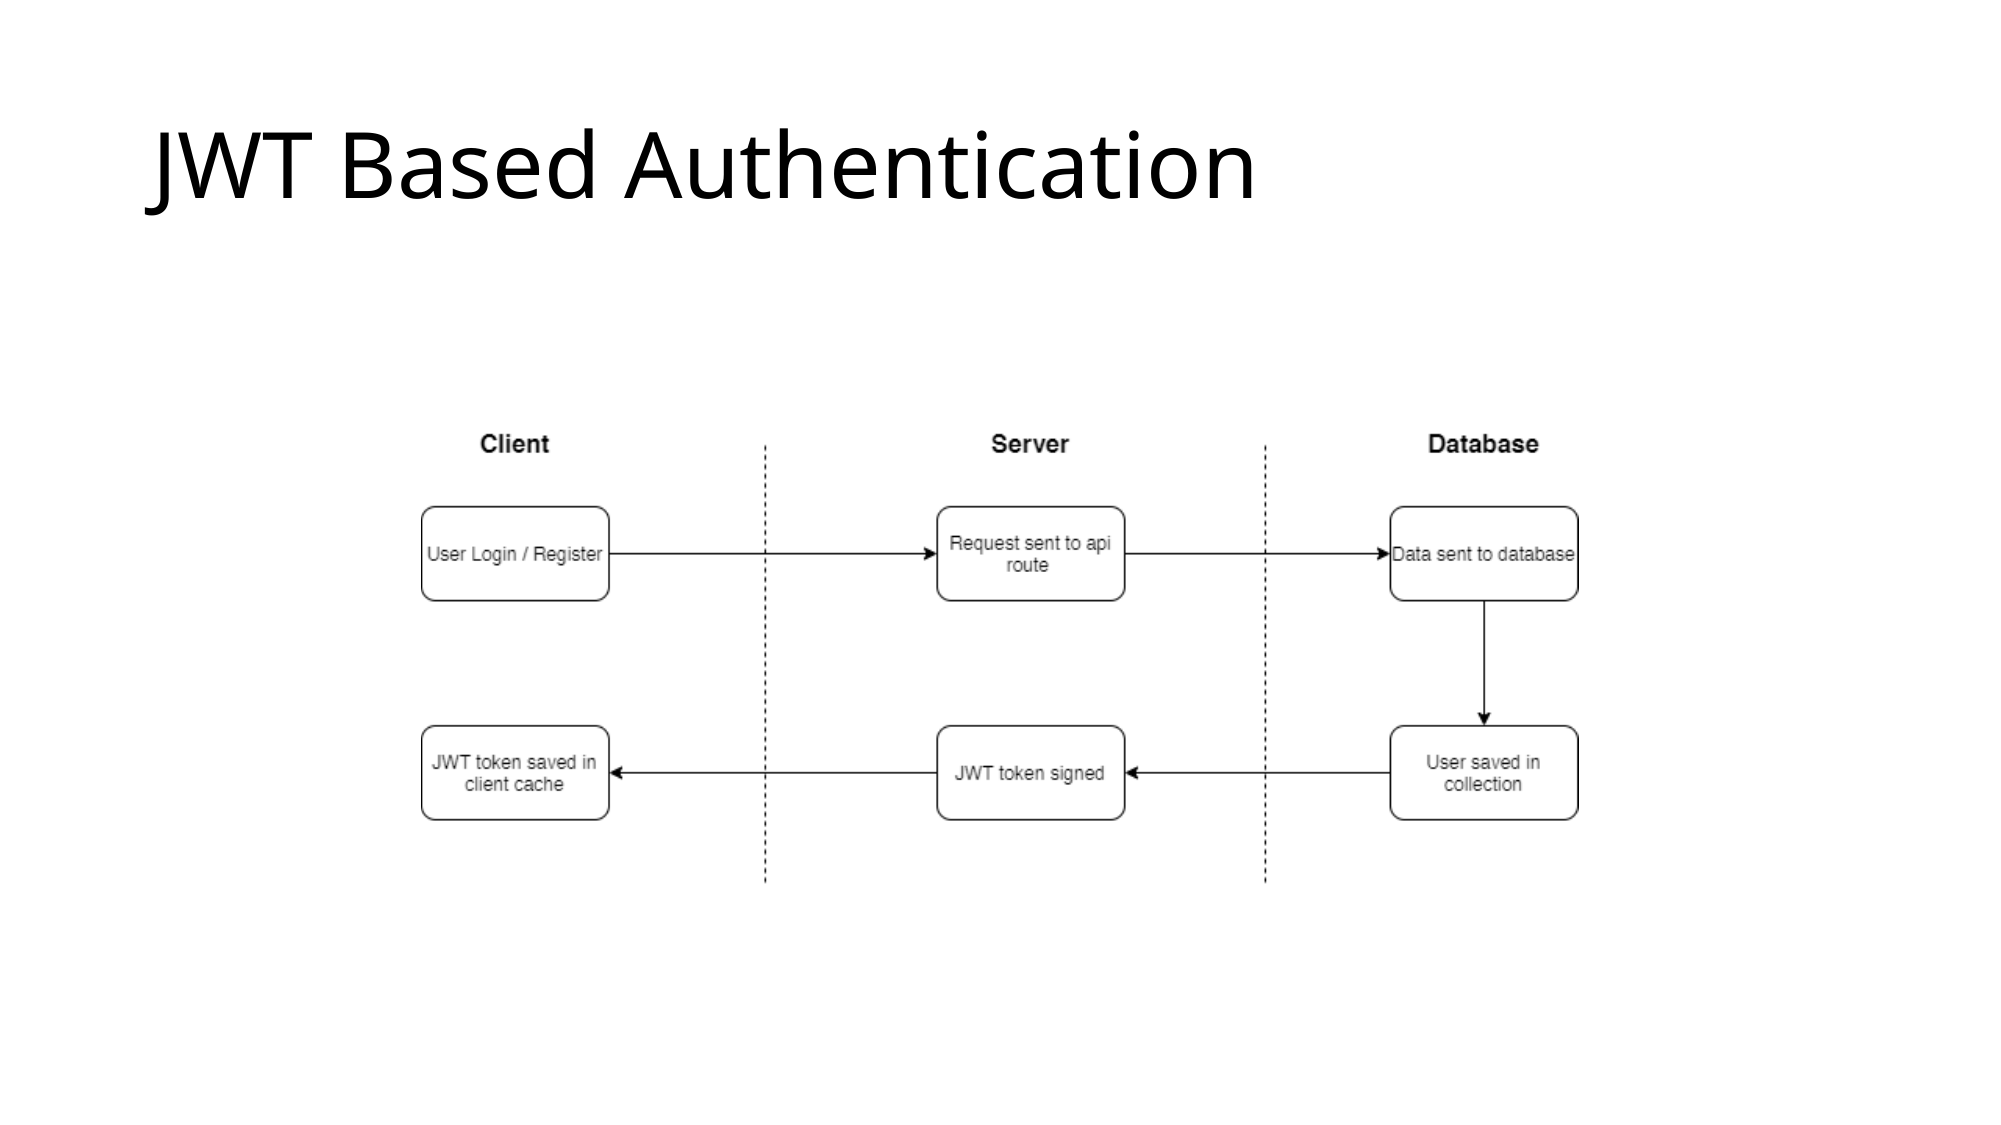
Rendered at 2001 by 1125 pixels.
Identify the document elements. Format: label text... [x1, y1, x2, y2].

title JWT Based Authentication [137, 59, 1863, 278]
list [421, 428, 1579, 885]
